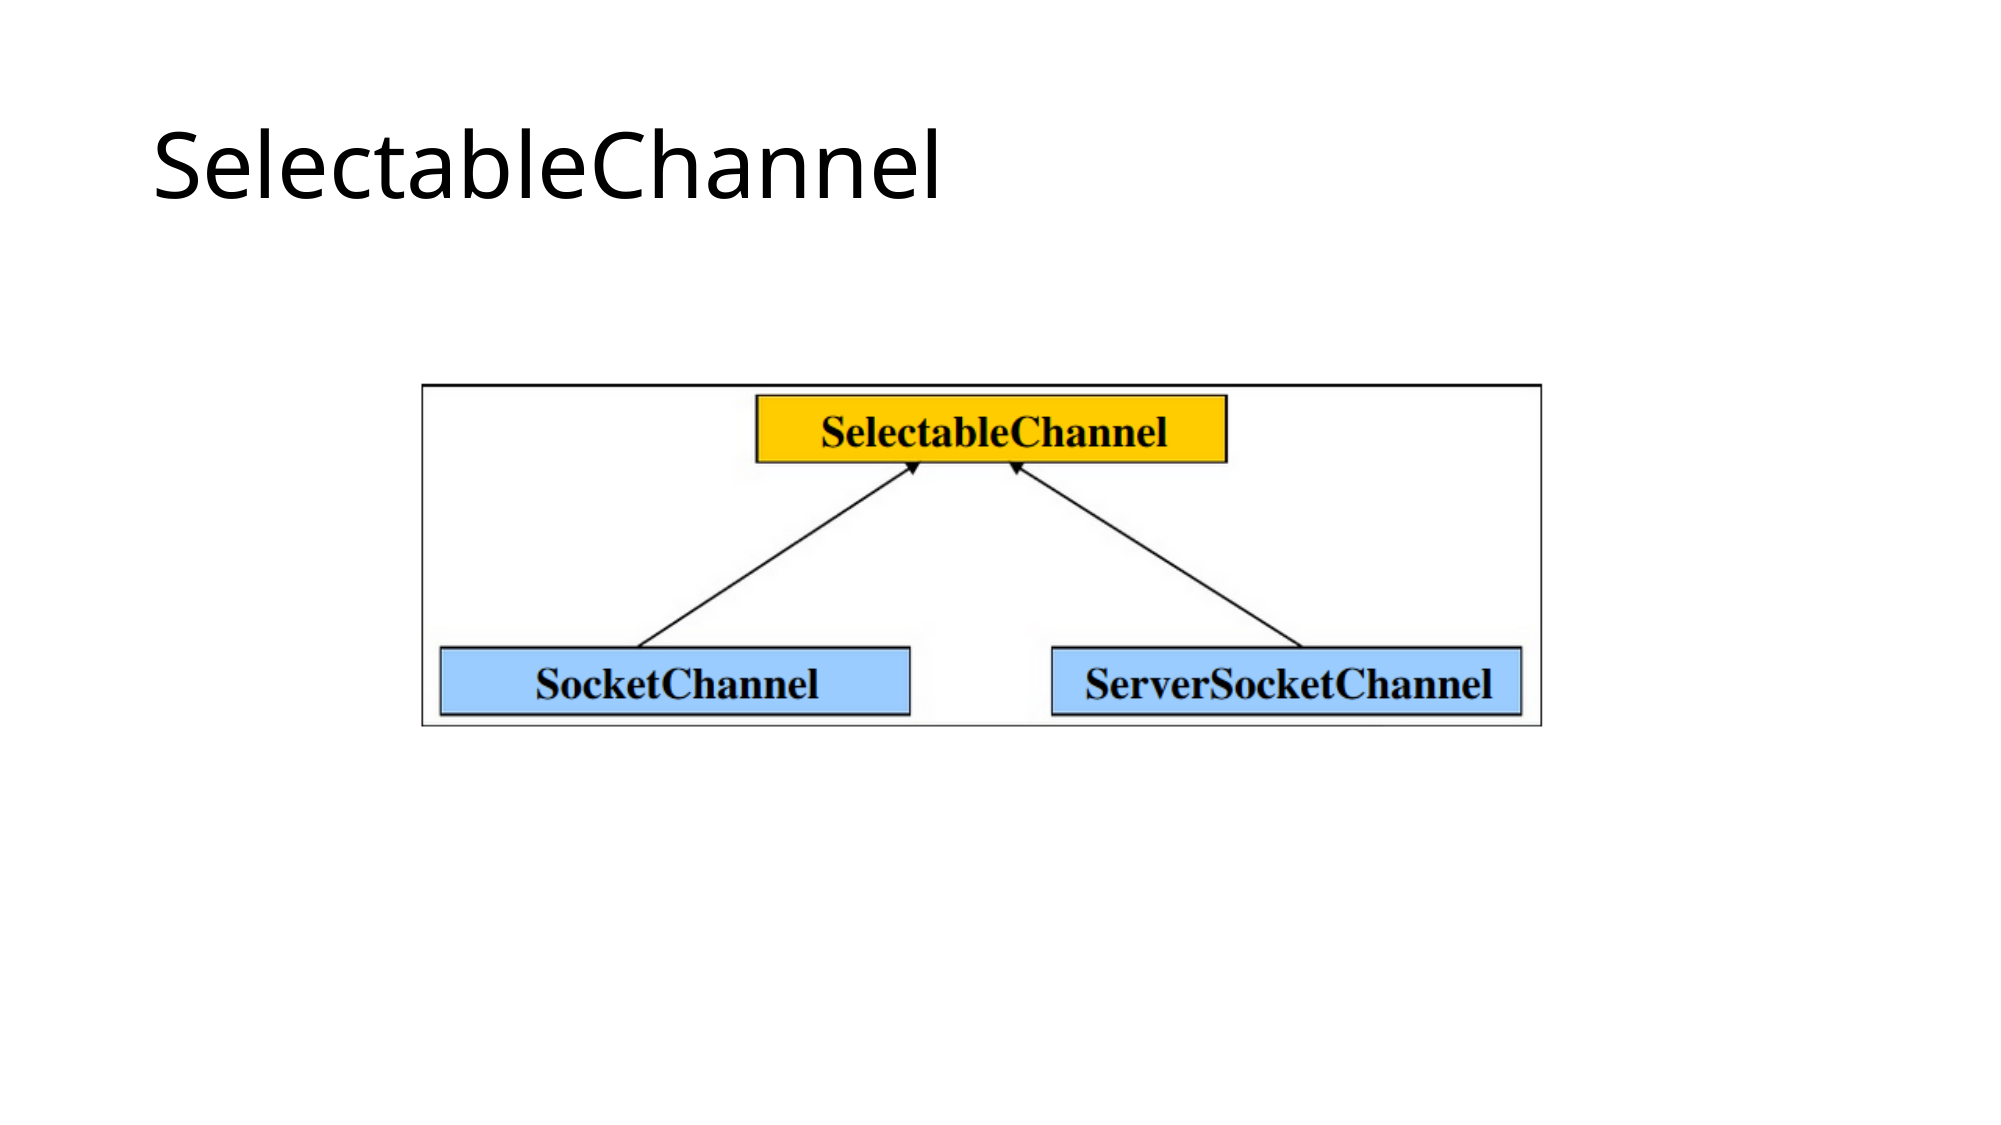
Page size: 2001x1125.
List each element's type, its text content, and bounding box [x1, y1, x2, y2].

picture [402, 380, 1597, 744]
text_box SelectableChannel [137, 59, 1863, 277]
